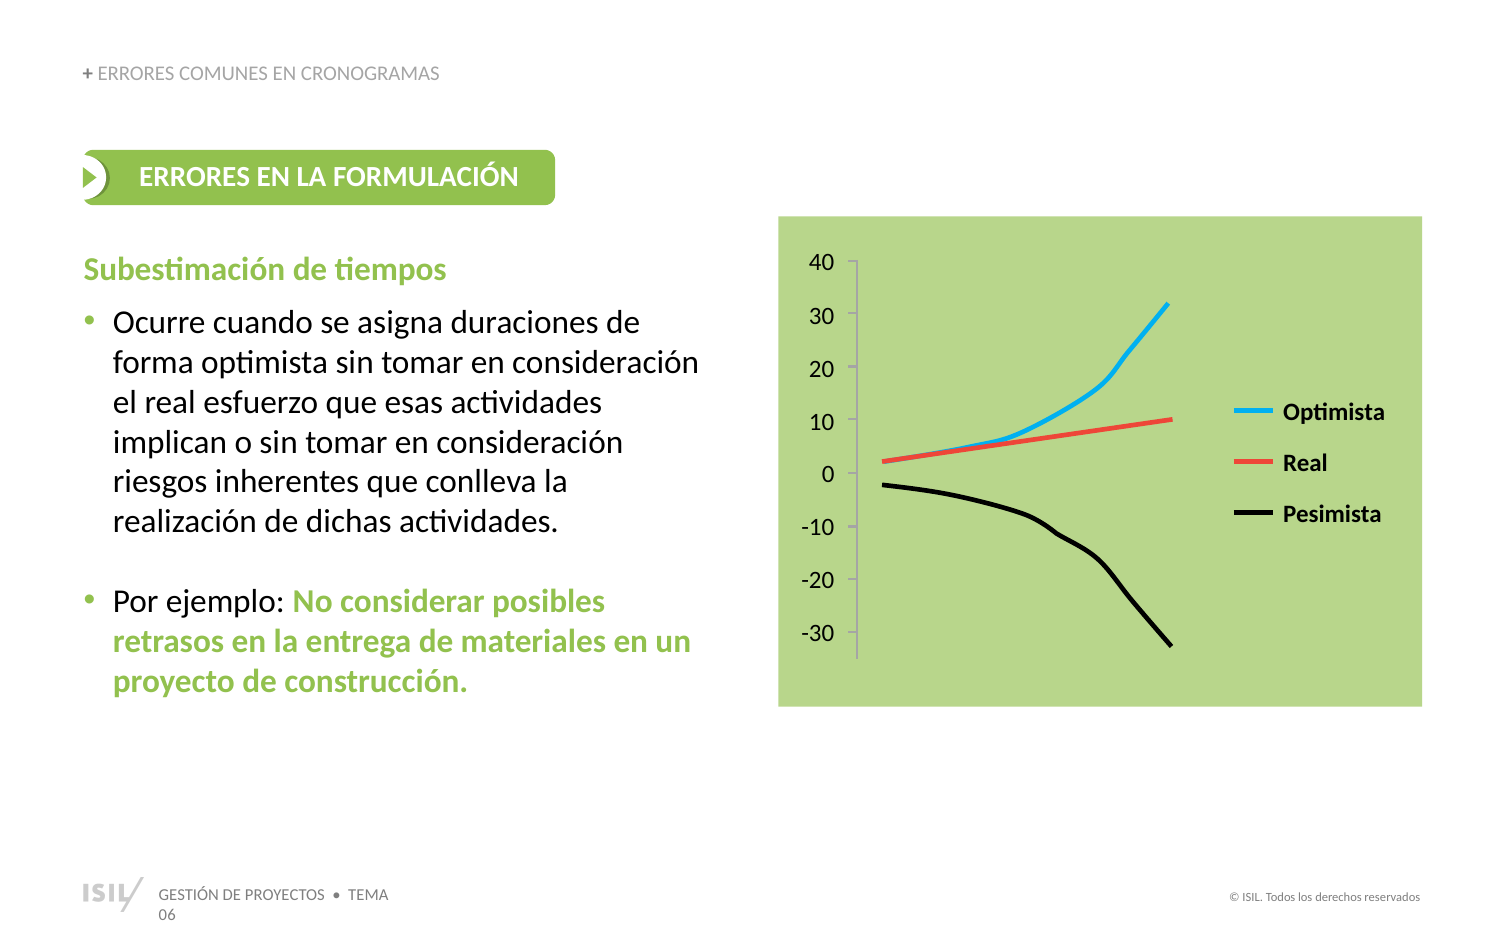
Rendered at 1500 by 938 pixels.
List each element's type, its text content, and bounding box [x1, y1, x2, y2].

text_box Subestimación de tiempos Ocurre cuando se asigna duraciones de forma optimista sin tomar en consideración el real esfuerzo que esas actividades implican o sin tomar en consideración riesgos inherentes que conlleva la realización de dichas actividades. Por ejemplo: No considerar posibles retrasos en la entrega de materiales en un proyecto de construcción. [83, 247, 721, 740]
text_box + ERRORES COMUNES EN CRONOGRAMAS [82, 61, 764, 85]
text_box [58, 149, 556, 206]
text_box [772, 216, 1423, 707]
